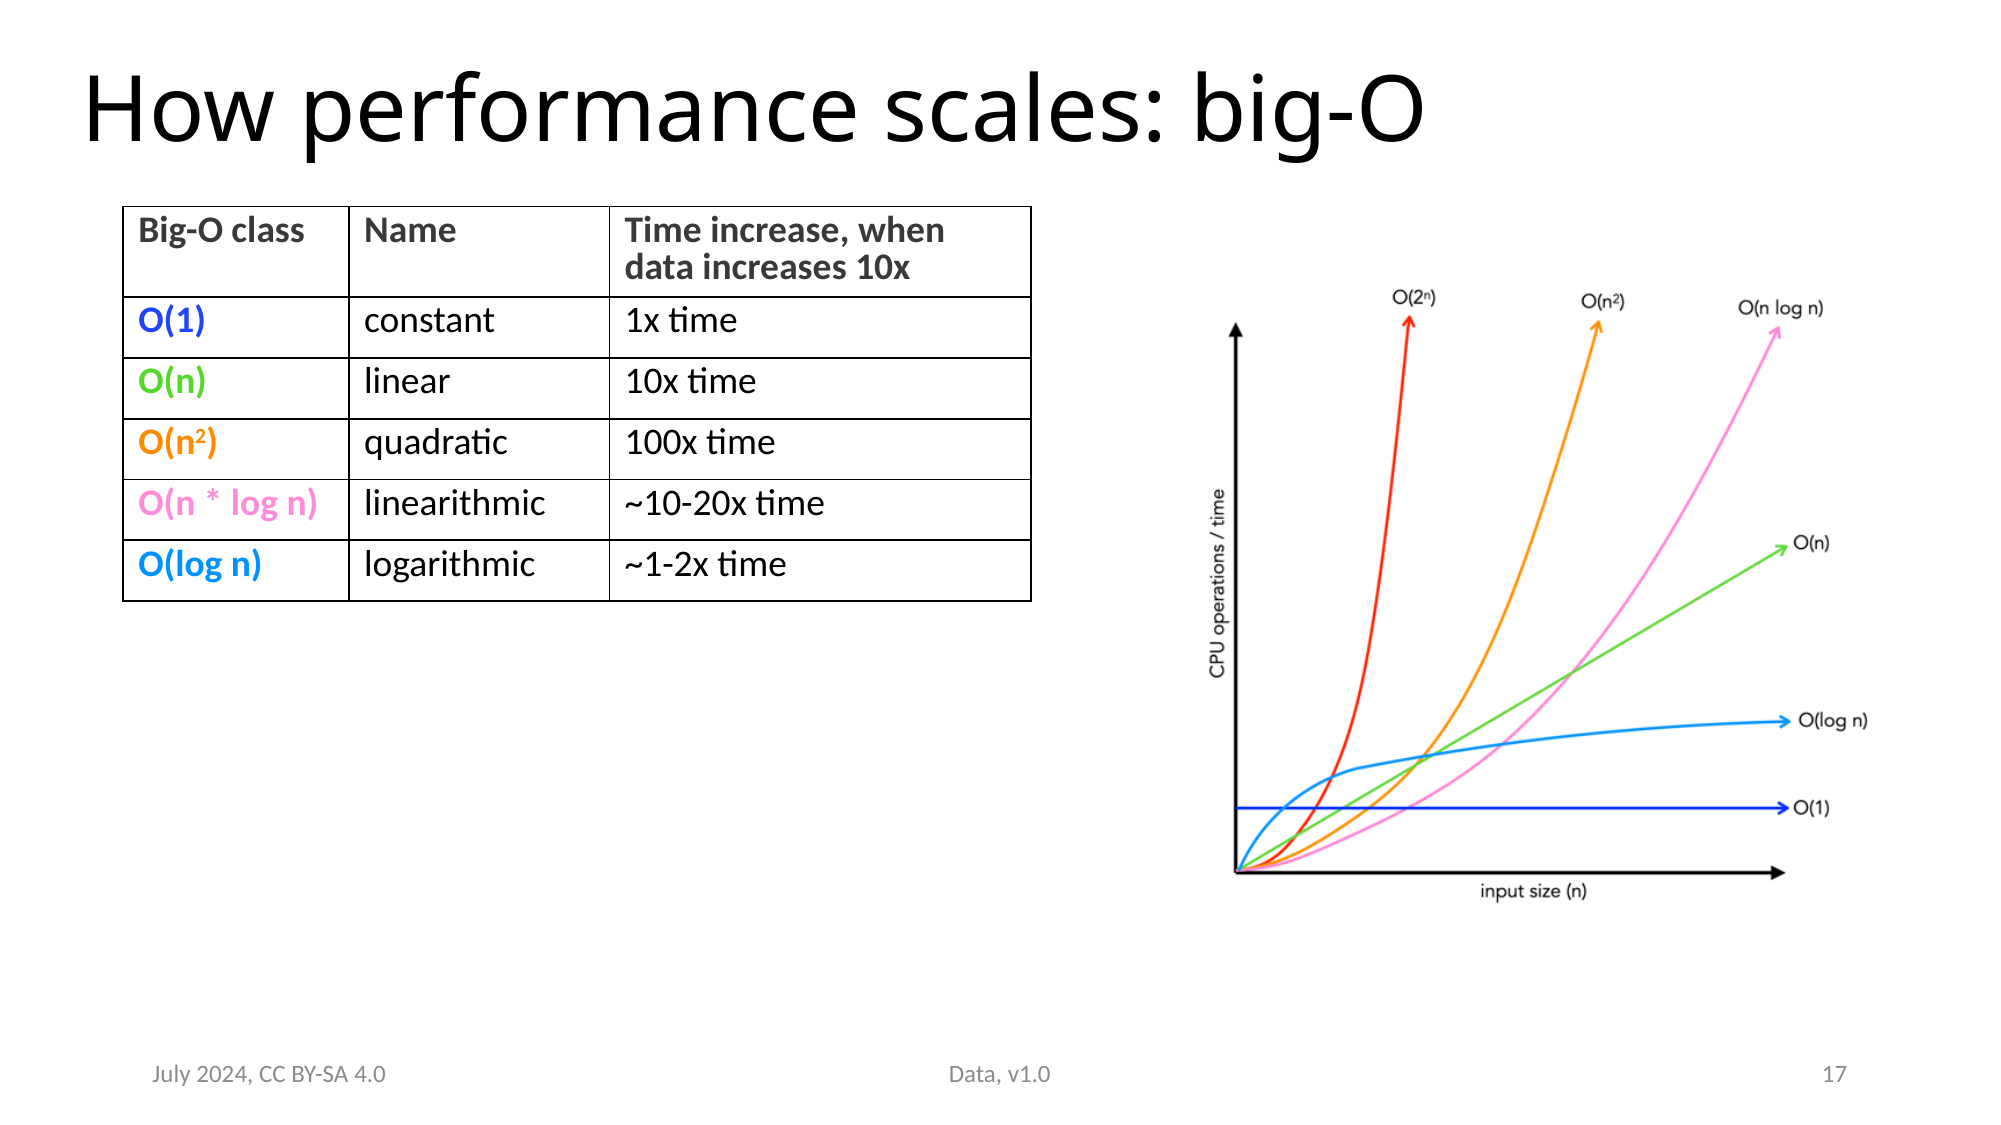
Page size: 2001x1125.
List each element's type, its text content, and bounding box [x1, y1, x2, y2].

table_cell O(log n) [124, 541, 348, 600]
table_cell 100x time [610, 420, 1030, 479]
title How performance scales: big-O [66, 37, 1934, 186]
table_cell ~1-2x time [610, 541, 1030, 600]
table_cell O(1) [124, 298, 348, 357]
slide_number 17 [1412, 1042, 1863, 1103]
table_cell O(n * log n) [124, 480, 348, 539]
table_header Big-O class [124, 207, 348, 296]
picture [1177, 231, 1910, 930]
table_cell ~10-20x time [610, 480, 1030, 539]
table_cell 10x time [610, 359, 1030, 418]
table_cell linearithmic [350, 480, 609, 539]
table_cell quadratic [350, 420, 609, 479]
table_header Time increase, when data increases 10x [610, 207, 1030, 296]
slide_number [137, 1042, 588, 1103]
table_header Name [350, 207, 609, 296]
table_cell 1x time [610, 298, 1030, 357]
table_cell linear [350, 359, 609, 418]
table_cell logarithmic [350, 541, 609, 600]
table_cell O(n) [124, 359, 348, 418]
table_cell O(n2) [124, 420, 348, 479]
table_cell constant [350, 298, 609, 357]
footer Data, v1.0 [662, 1042, 1338, 1103]
